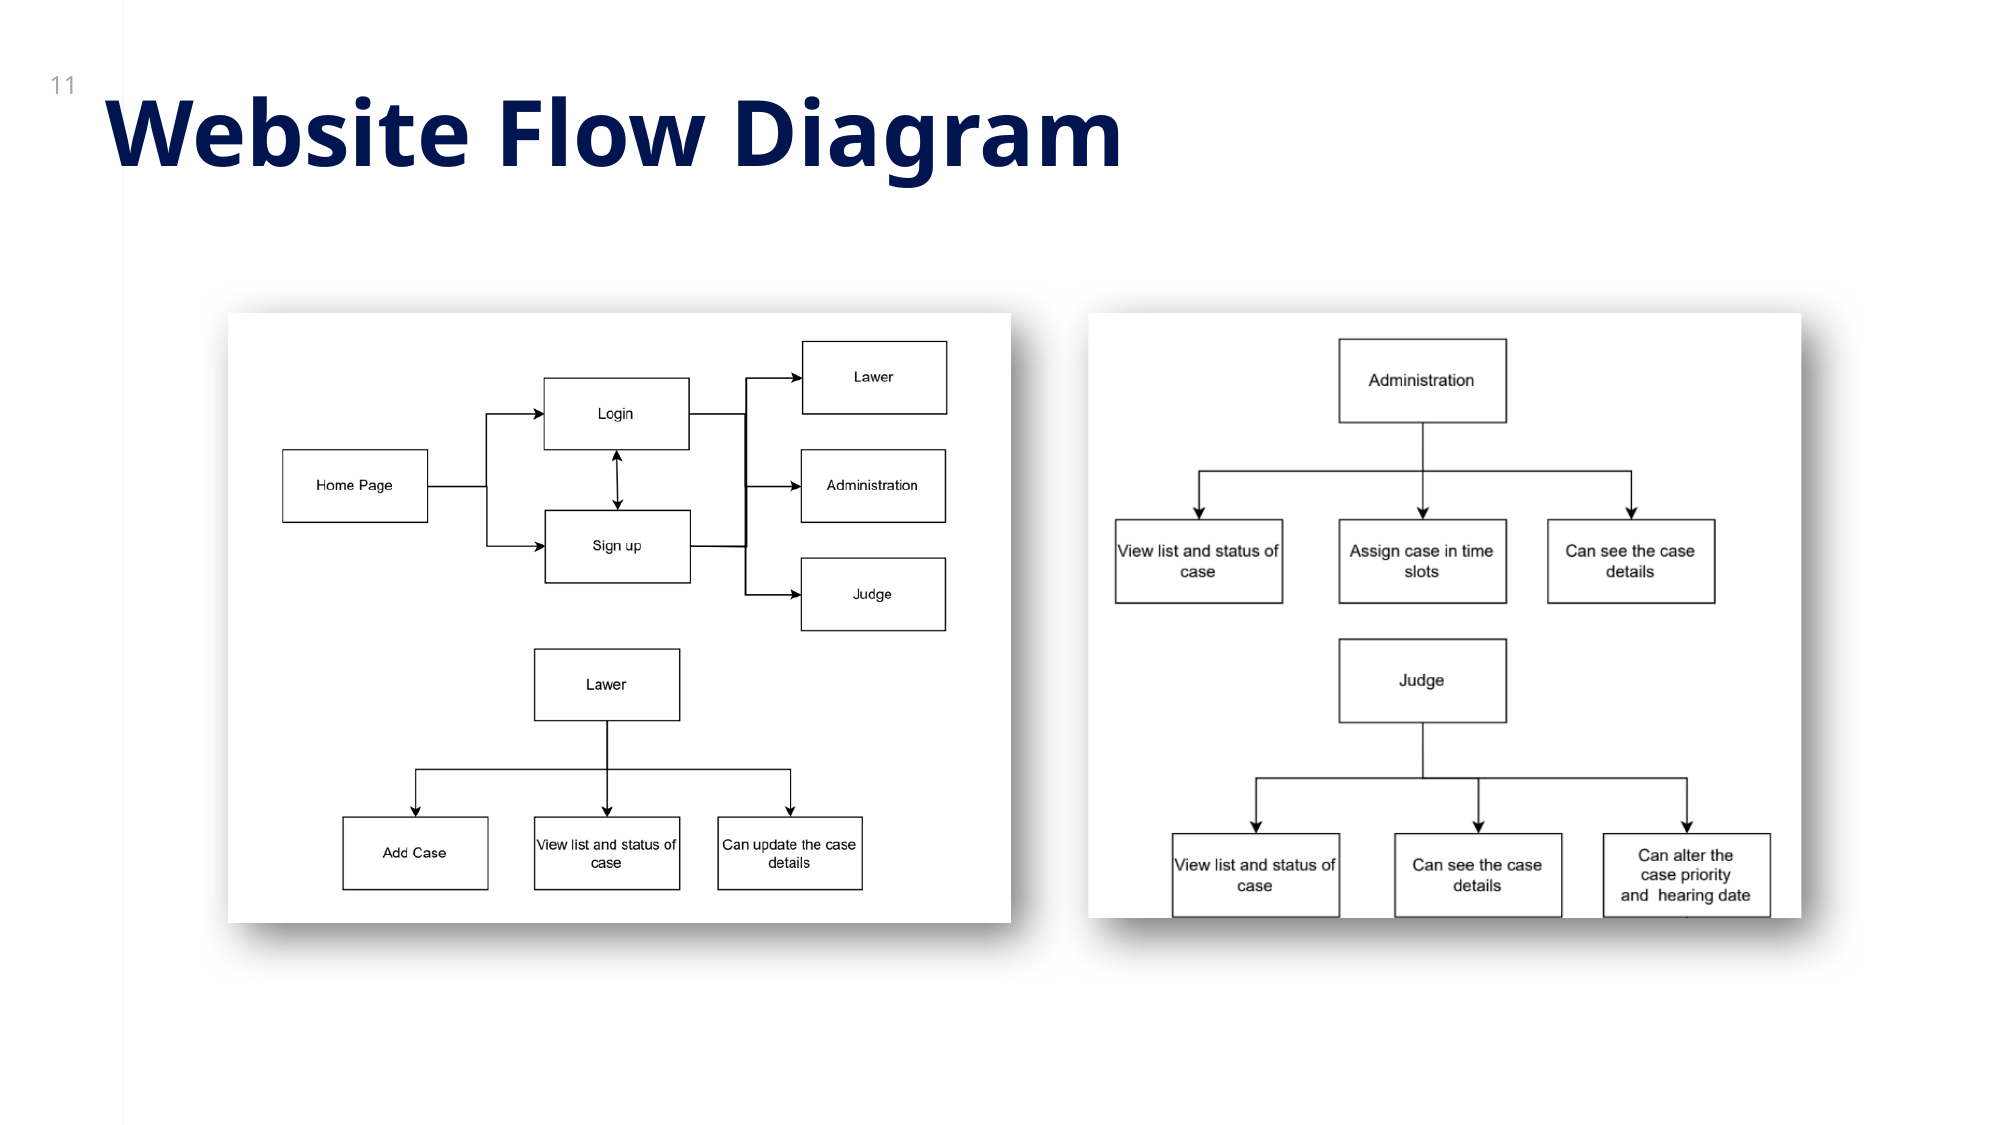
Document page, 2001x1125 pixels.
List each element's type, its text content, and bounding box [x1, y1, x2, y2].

picture [228, 313, 1011, 923]
picture [1088, 313, 1802, 918]
text_box Website Flow Diagram [90, 80, 1142, 255]
